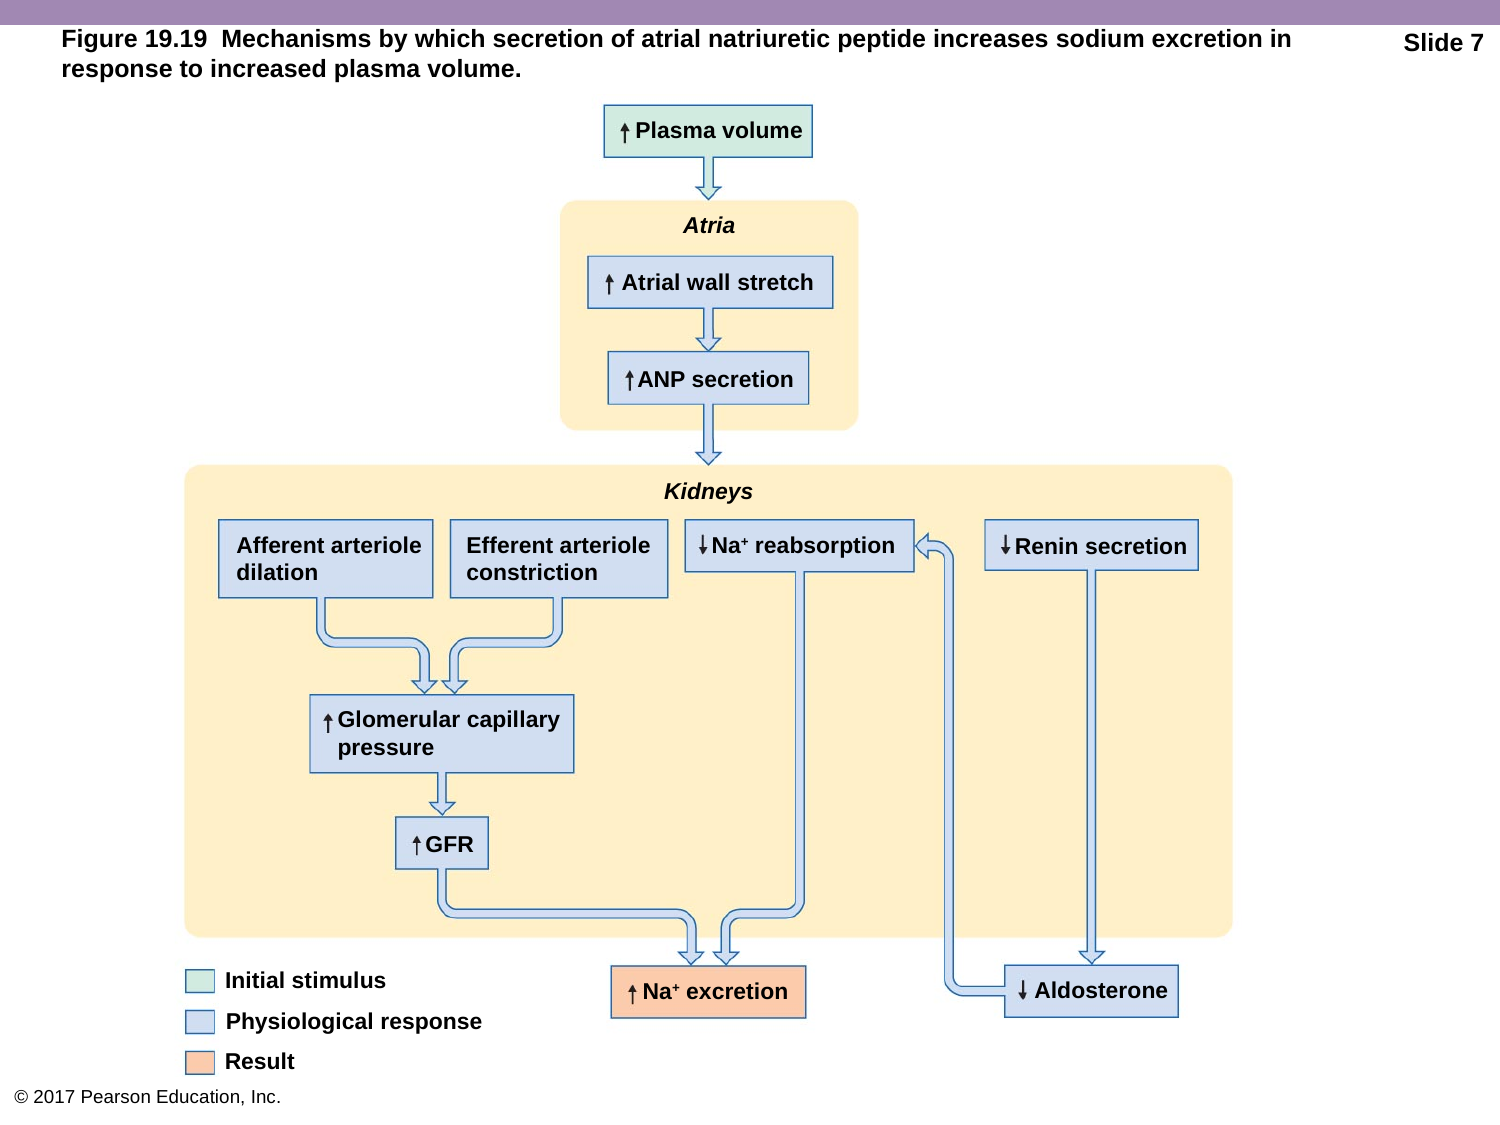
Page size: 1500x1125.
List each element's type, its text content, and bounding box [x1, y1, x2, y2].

title Figure 19.19 Mechanisms by which secretion of atrial natriuretic peptide increases sodium excretion in response to increased plasma volume. [46, 14, 1500, 91]
picture [174, 94, 1242, 1077]
text_box Slide 7 [1388, 18, 1500, 64]
